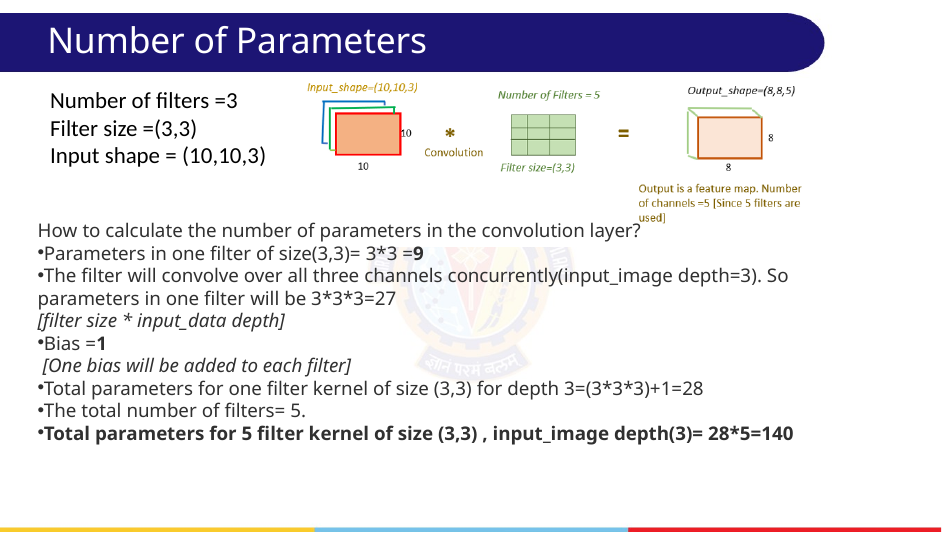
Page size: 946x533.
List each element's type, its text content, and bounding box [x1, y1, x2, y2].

title Number of Parameters [45, 15, 761, 78]
text_box Number of filters =3 Filter size =(3,3) Input shape = (10,10,3) [35, 78, 296, 176]
text_box How to calculate the number of parameters in the convolution layer? Parameters in one filter of size(3,3)= 3*3 =9 The filter will convolve over all three channels concurrently(input_image depth=3). So parameters in one filter will be 3*3*3=27 [filter size * input_data depth] Bias =1 [One bias will be added to each filter] Total parameters for one filter kernel of size (3,3) for depth 3=(3*3*3)+1=28 The total number of filters= 5. Total parameters for 5 filter kernel of size (3,3) , input_image depth(3)= 28*5=140 [22, 211, 888, 451]
picture [0, 13, 942, 532]
